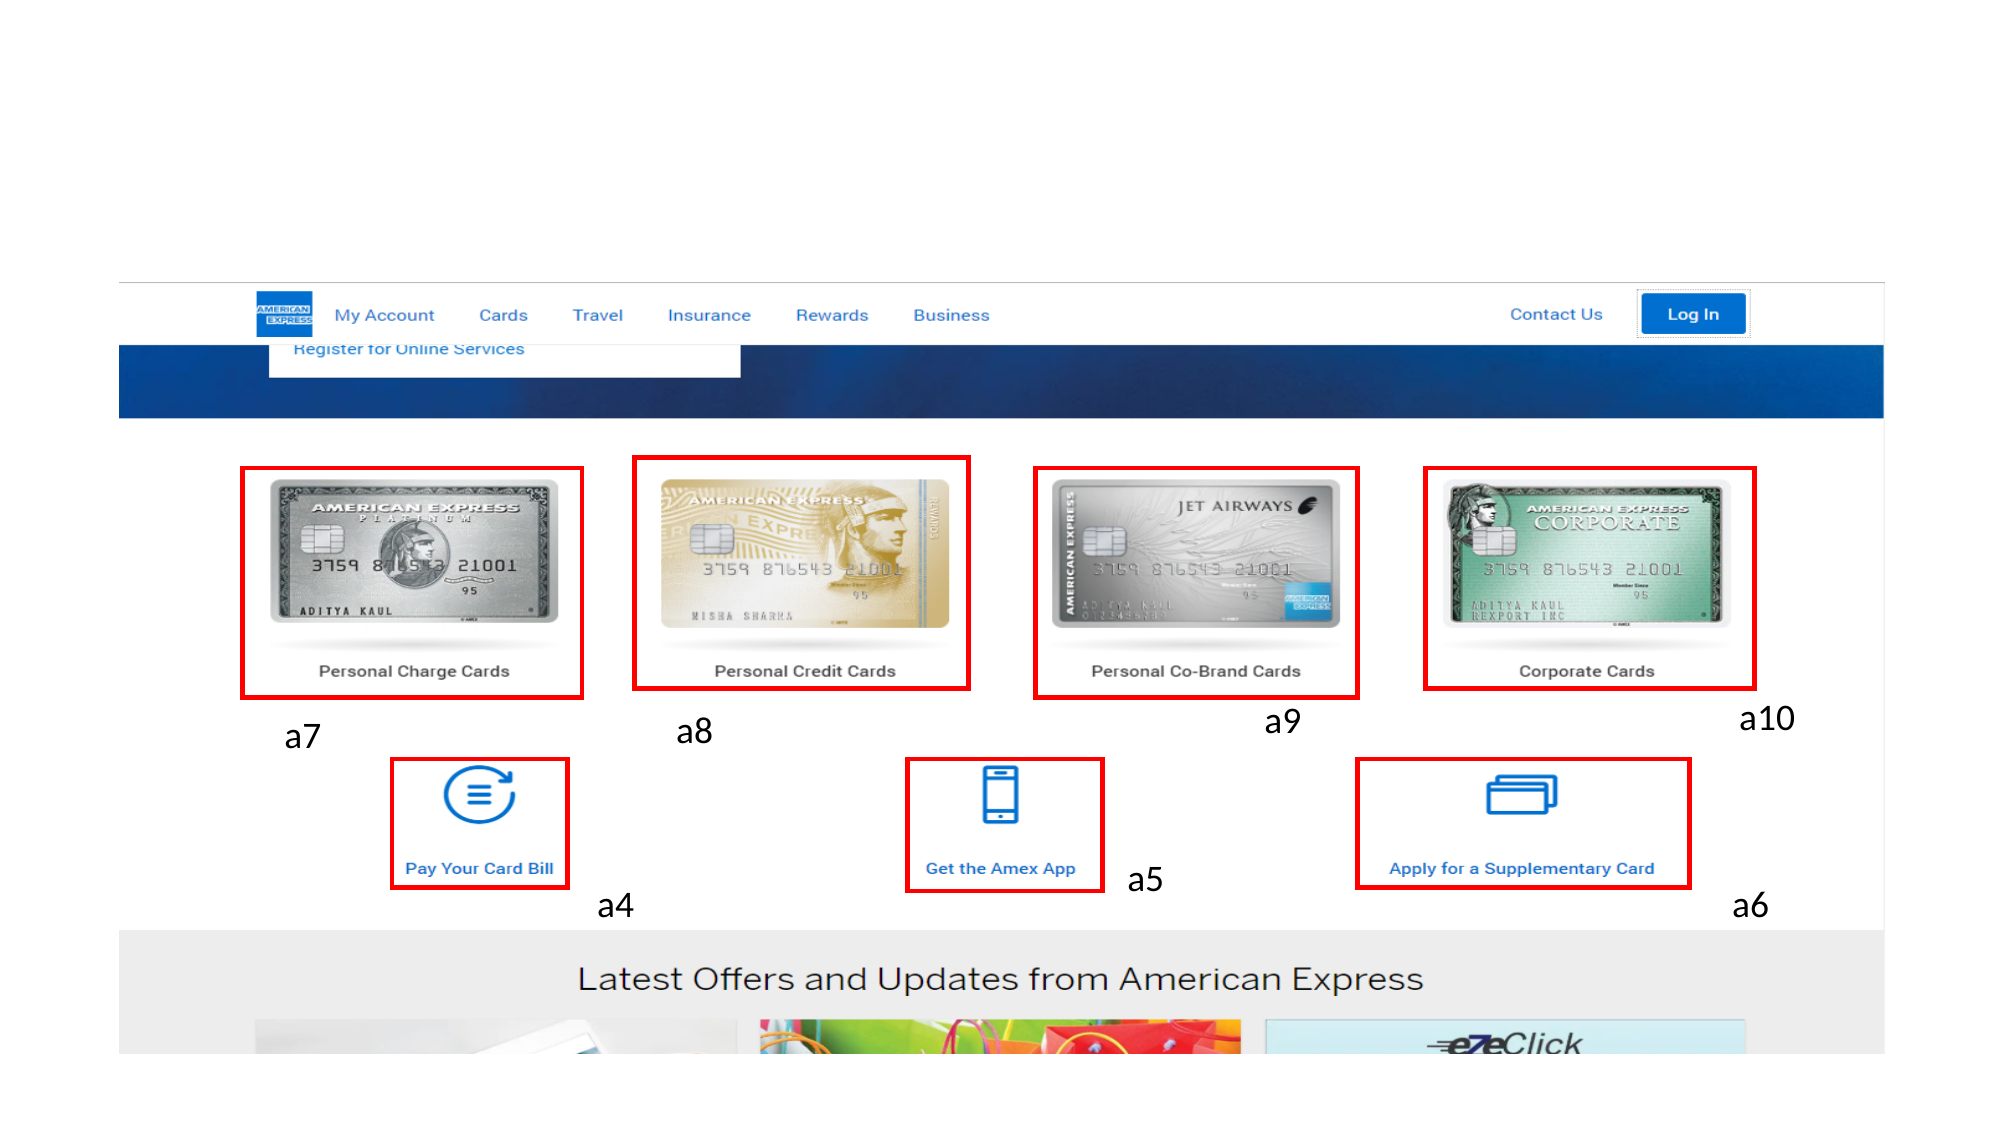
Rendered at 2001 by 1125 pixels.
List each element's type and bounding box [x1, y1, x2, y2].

list [119, 277, 1885, 1054]
